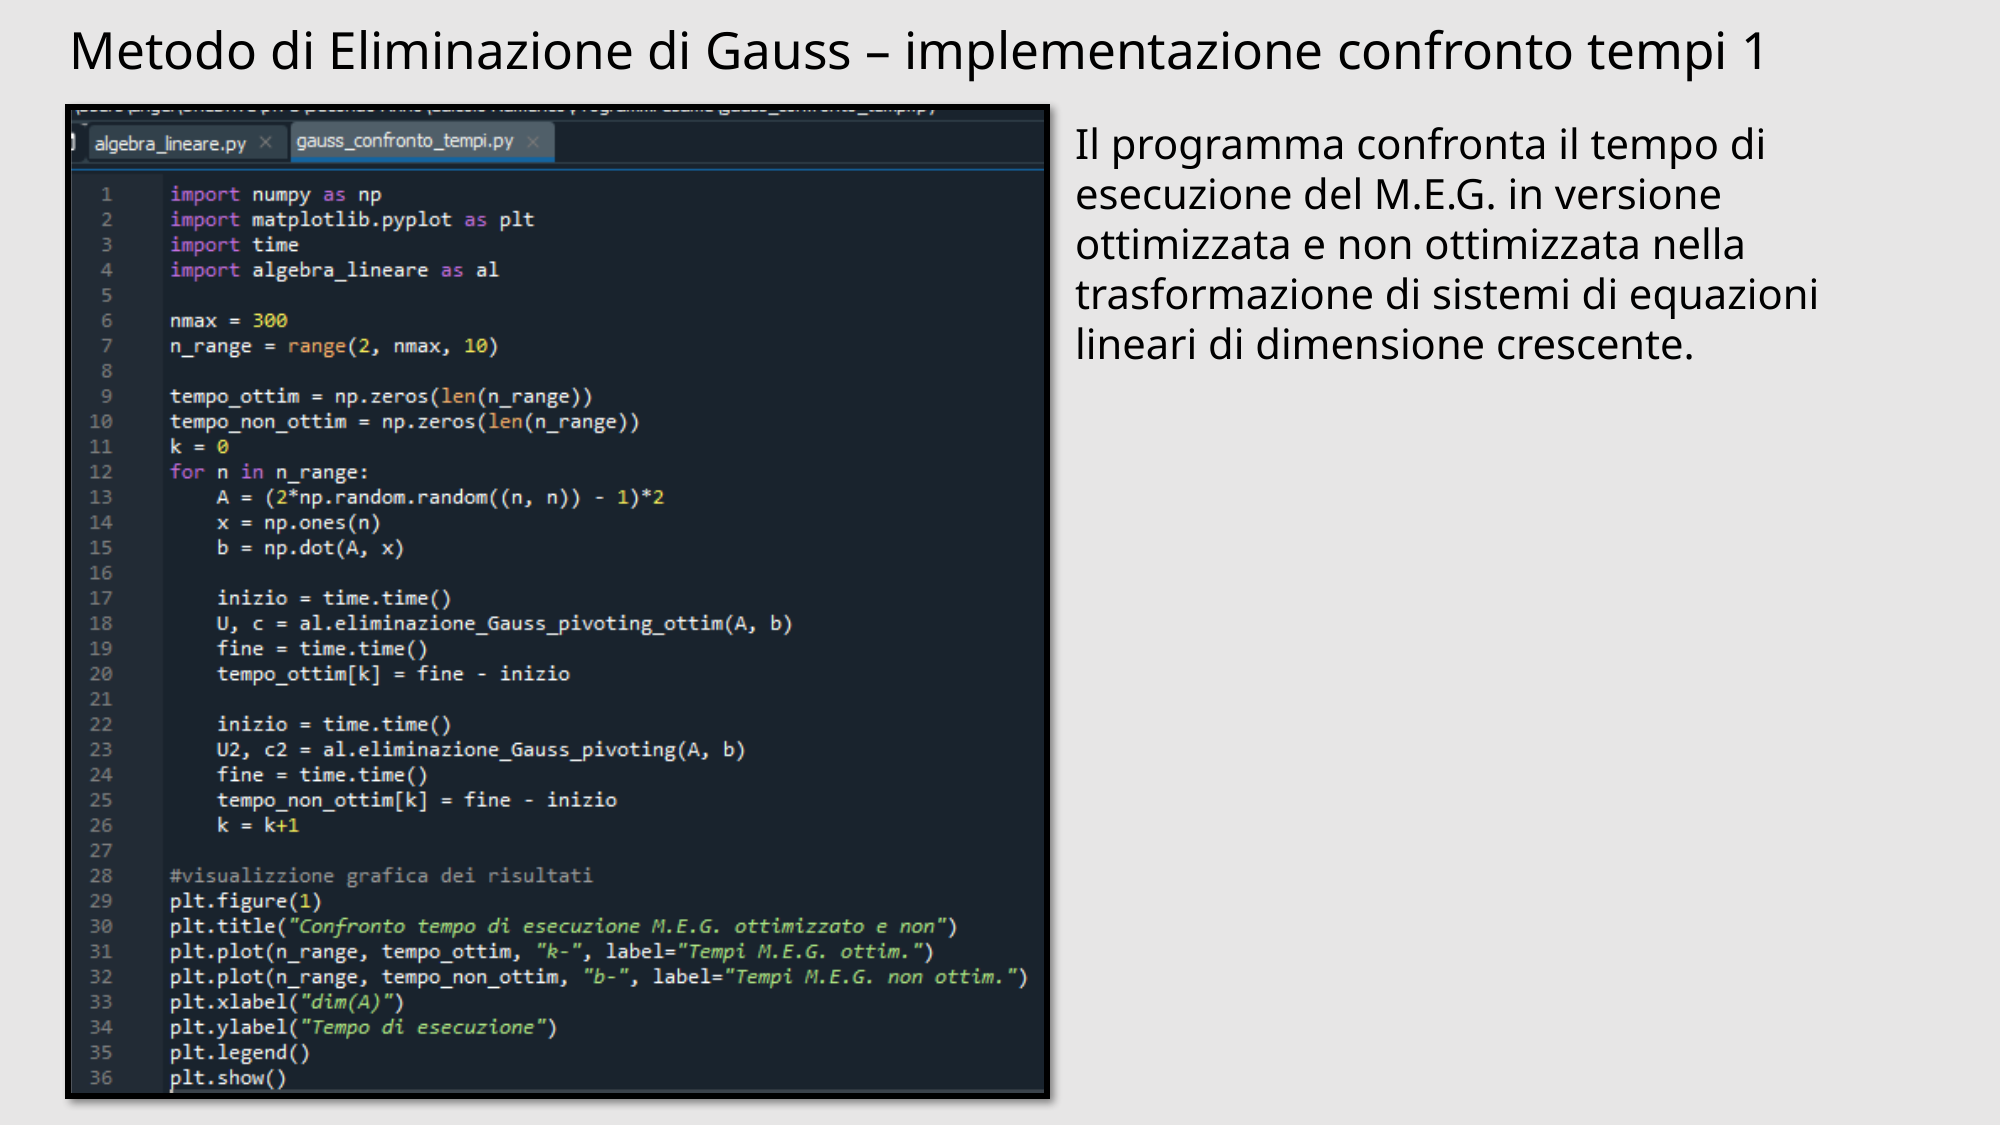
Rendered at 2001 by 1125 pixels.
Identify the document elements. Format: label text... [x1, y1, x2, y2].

text_box Il programma confronta il tempo di esecuzione del M.E.G. in versione ottimizzata e non ottimizzata nella trasformazione di sistemi di equazioni lineari di dimensione crescente. [1060, 110, 1955, 376]
picture [71, 110, 1045, 1094]
title Metodo di Eliminazione di Gauss – implementazione confronto tempi 1 [54, 0, 1983, 111]
